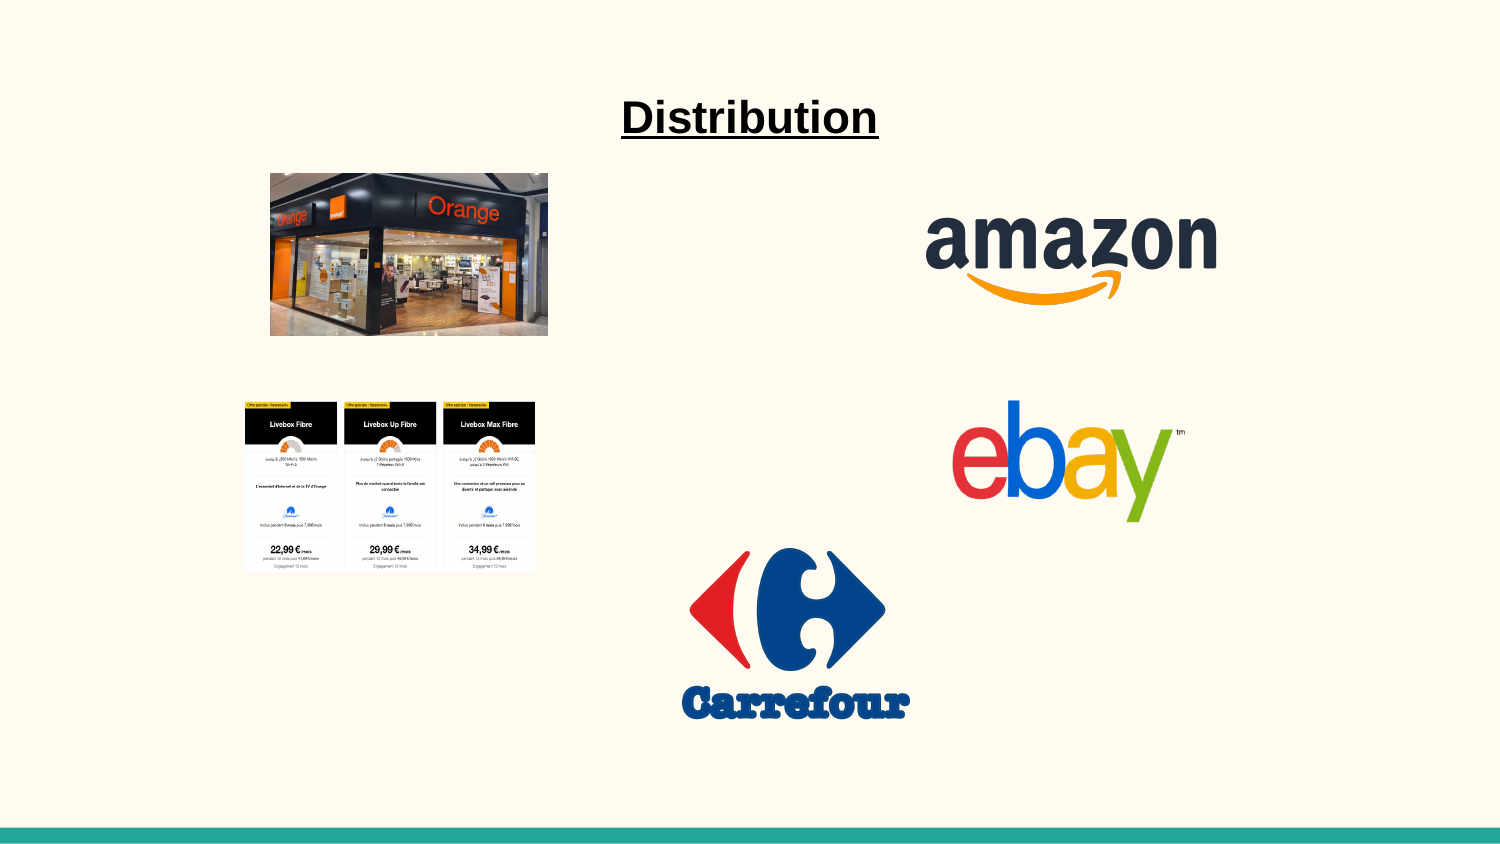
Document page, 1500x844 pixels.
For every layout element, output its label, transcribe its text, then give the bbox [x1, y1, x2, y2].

picture [243, 400, 535, 572]
picture [889, 185, 1221, 325]
picture [940, 384, 1197, 538]
picture [682, 519, 910, 748]
picture [270, 173, 548, 337]
title Distribution [51, 72, 1449, 174]
